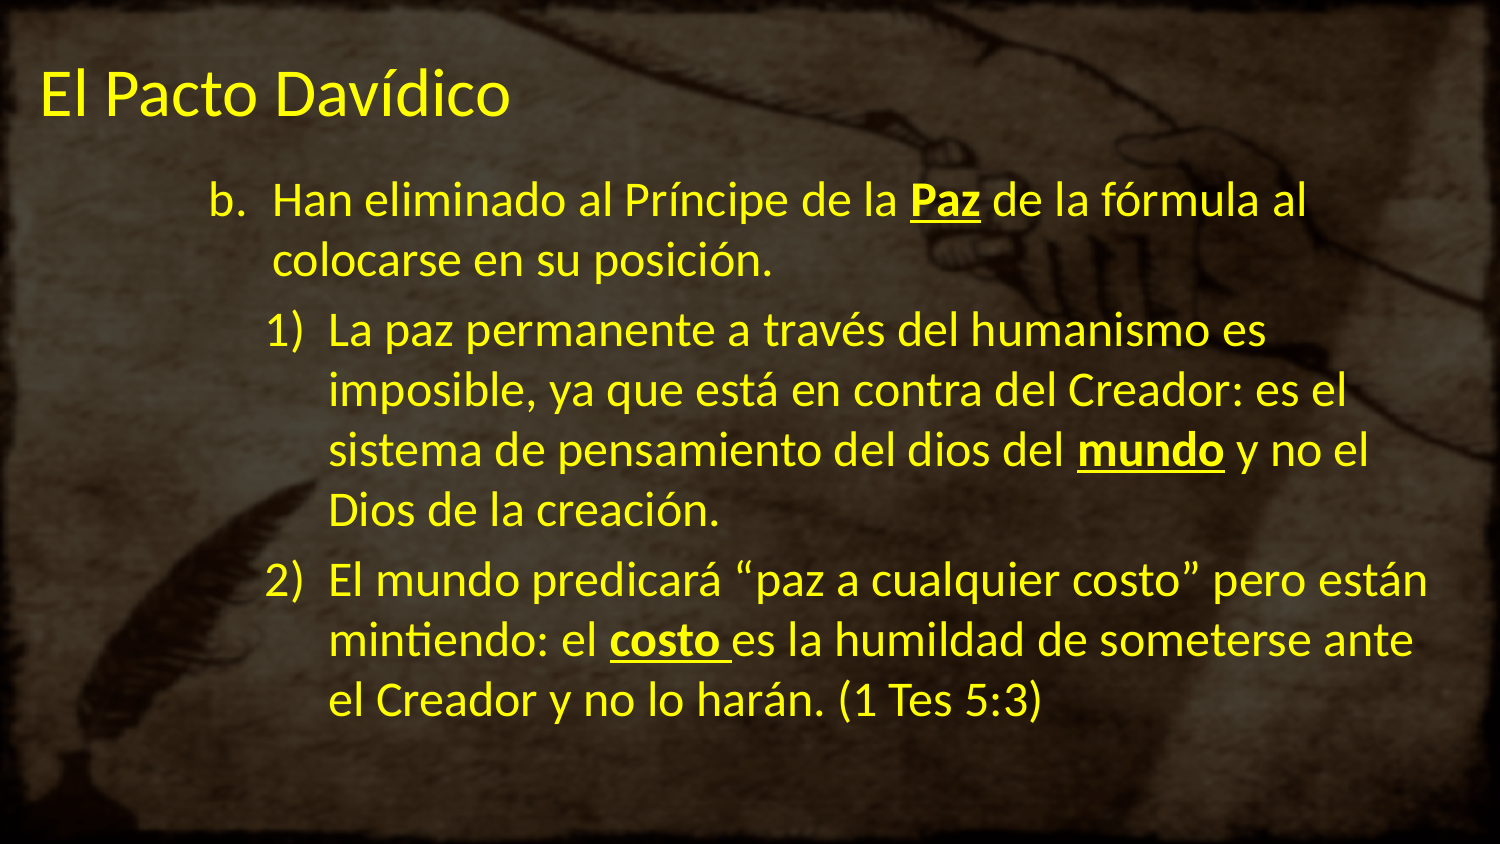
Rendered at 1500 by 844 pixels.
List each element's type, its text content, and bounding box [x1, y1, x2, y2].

title El Pacto Davídico [24, 18, 1475, 160]
picture [0, 0, 1500, 844]
list Han eliminado al Príncipe de la Paz de la fórmula al colocarse en su posición. La paz permanente a través del humanismo es imposible, ya que está en contra del Creador: es el sistema de pensamiento del dios del mundo y no el Dios de la creación. El mundo predicará “paz a cualquier costo” pero están mintiendo: el costo es la humildad de someterse ante el Creador y no lo harán. (1 Tes 5:3) [24, 160, 1475, 825]
